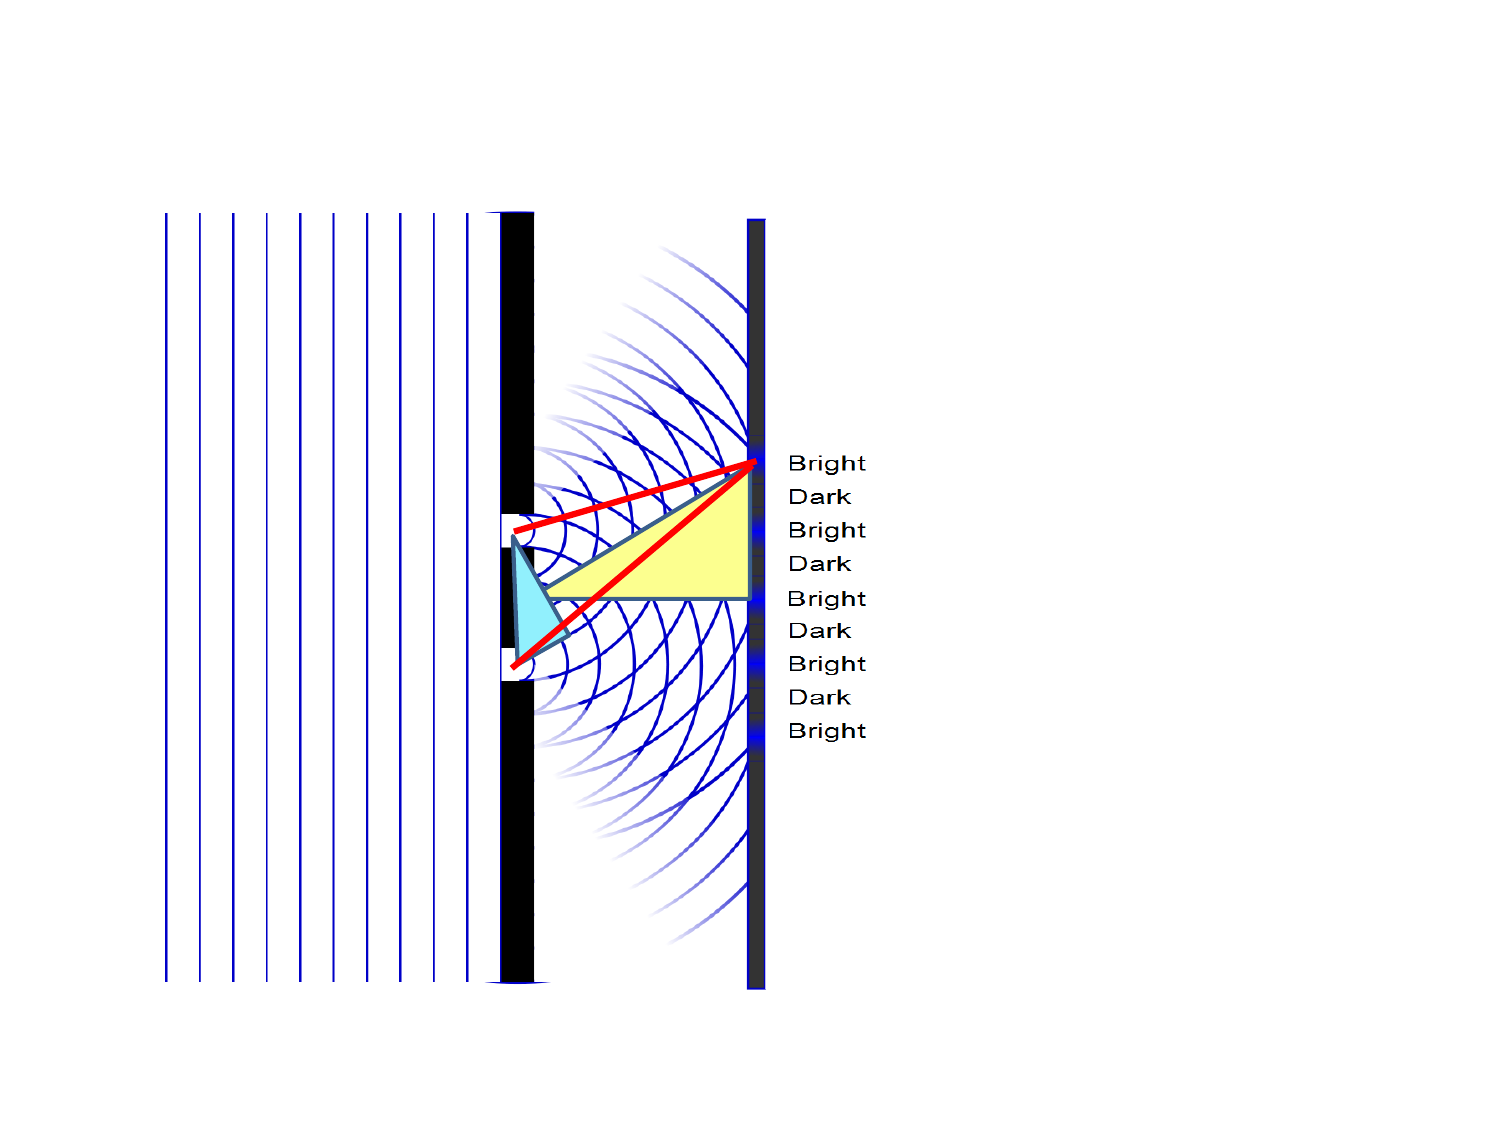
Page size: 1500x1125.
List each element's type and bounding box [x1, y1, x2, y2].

picture [165, 196, 867, 990]
text_box [511, 465, 753, 669]
text_box [513, 460, 757, 469]
